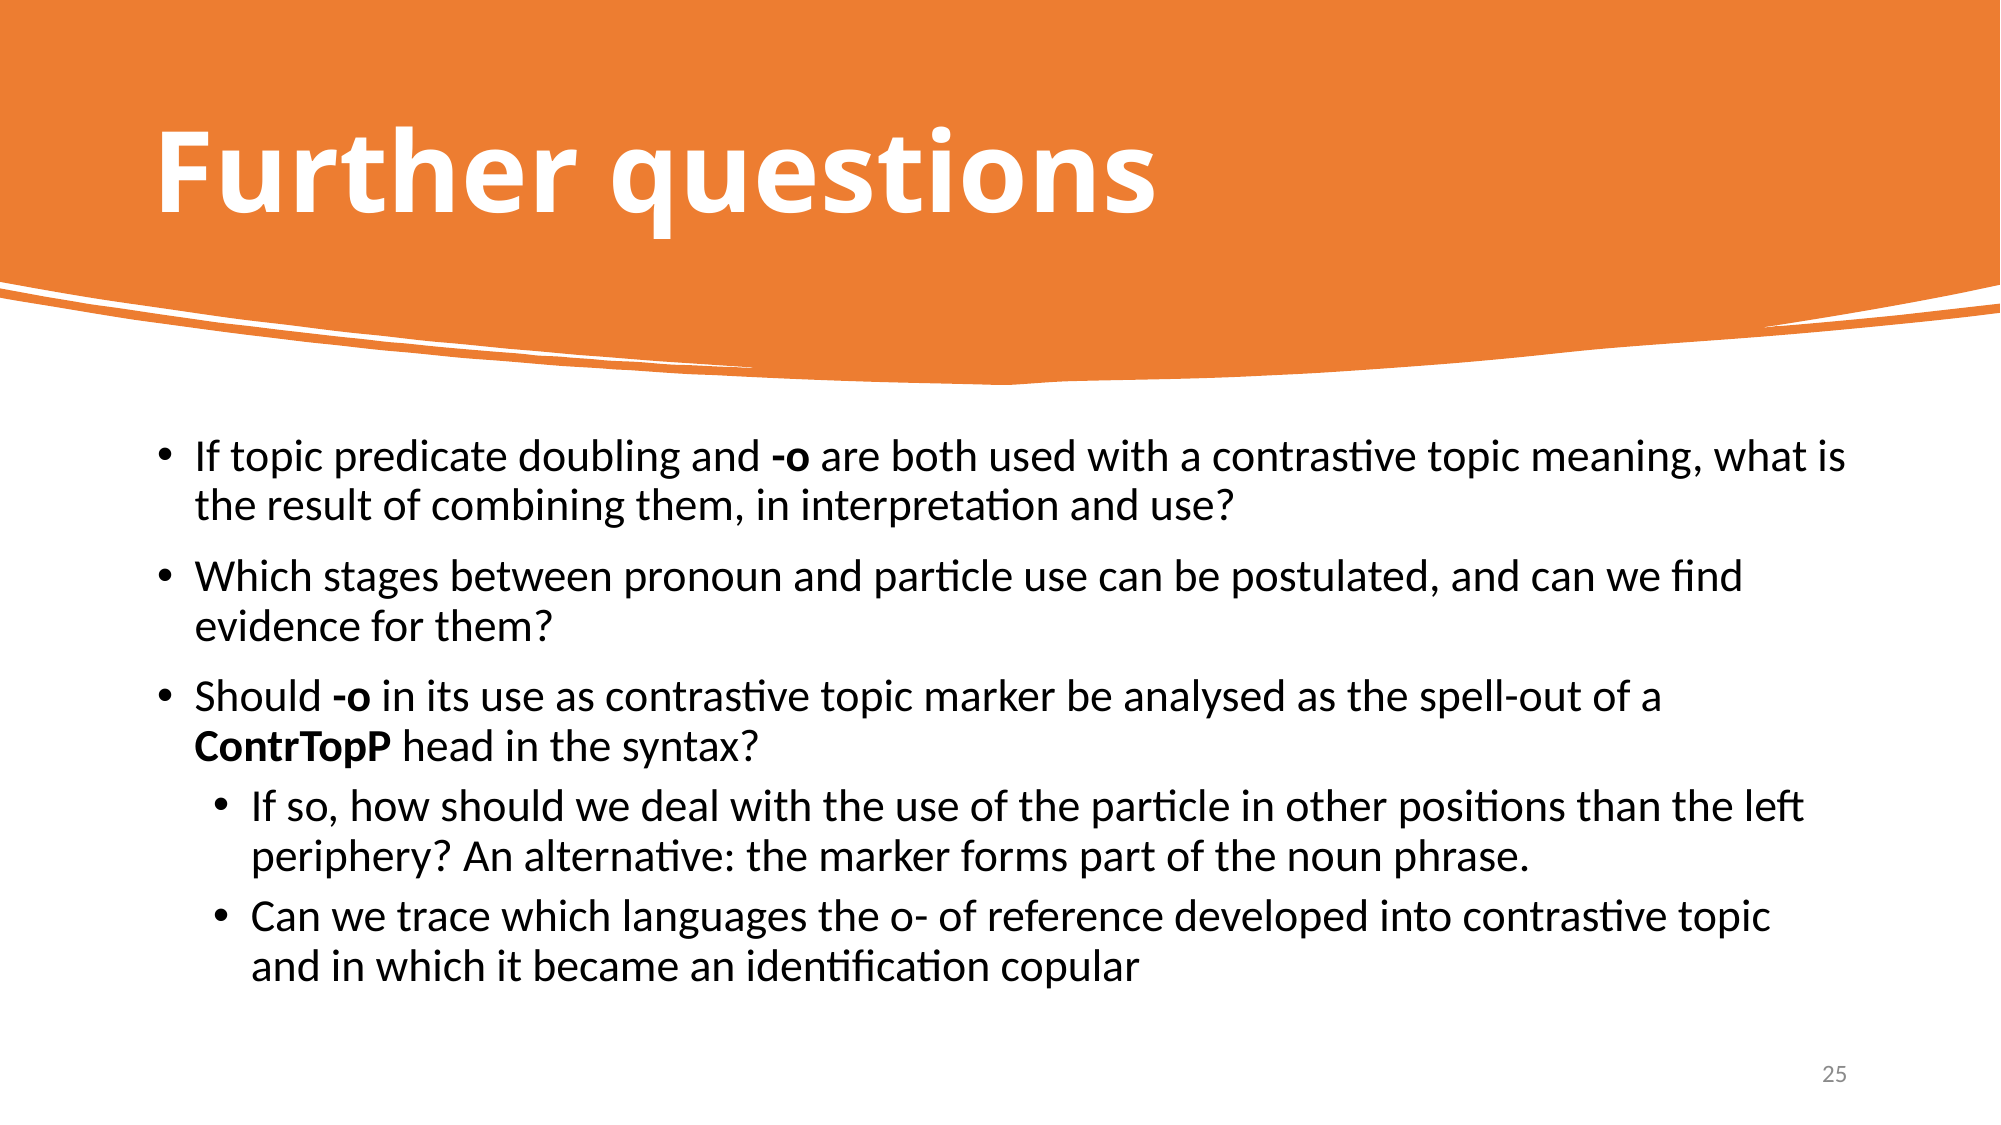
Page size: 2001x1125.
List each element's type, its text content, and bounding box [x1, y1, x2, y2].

text_box [0, 298, 2000, 1125]
text_box [1785, 285, 2000, 325]
text_box 25 [1412, 1042, 1863, 1103]
title Further questions [137, 65, 1863, 287]
text_box [0, 283, 700, 365]
text_box [0, 0, 2000, 385]
subtitle If topic predicate doubling and -o are both used with a contrastive topic meaning, what is the result of combining them, in interpretation and use? Which stages between pronoun and particle use can be postulated, and can we find evidence for them? Should -o in its use as contrastive topic marker be analysed as the spell-out of a ContrTopP head in the syntax? If so, how should we deal with the use of the particle in other positions than the left periphery? An alternative: the marker forms part of the noun phrase. Can we trace which languages the o- of reference developed into contrastive topic and in which it became an identification copular [137, 424, 1863, 1014]
